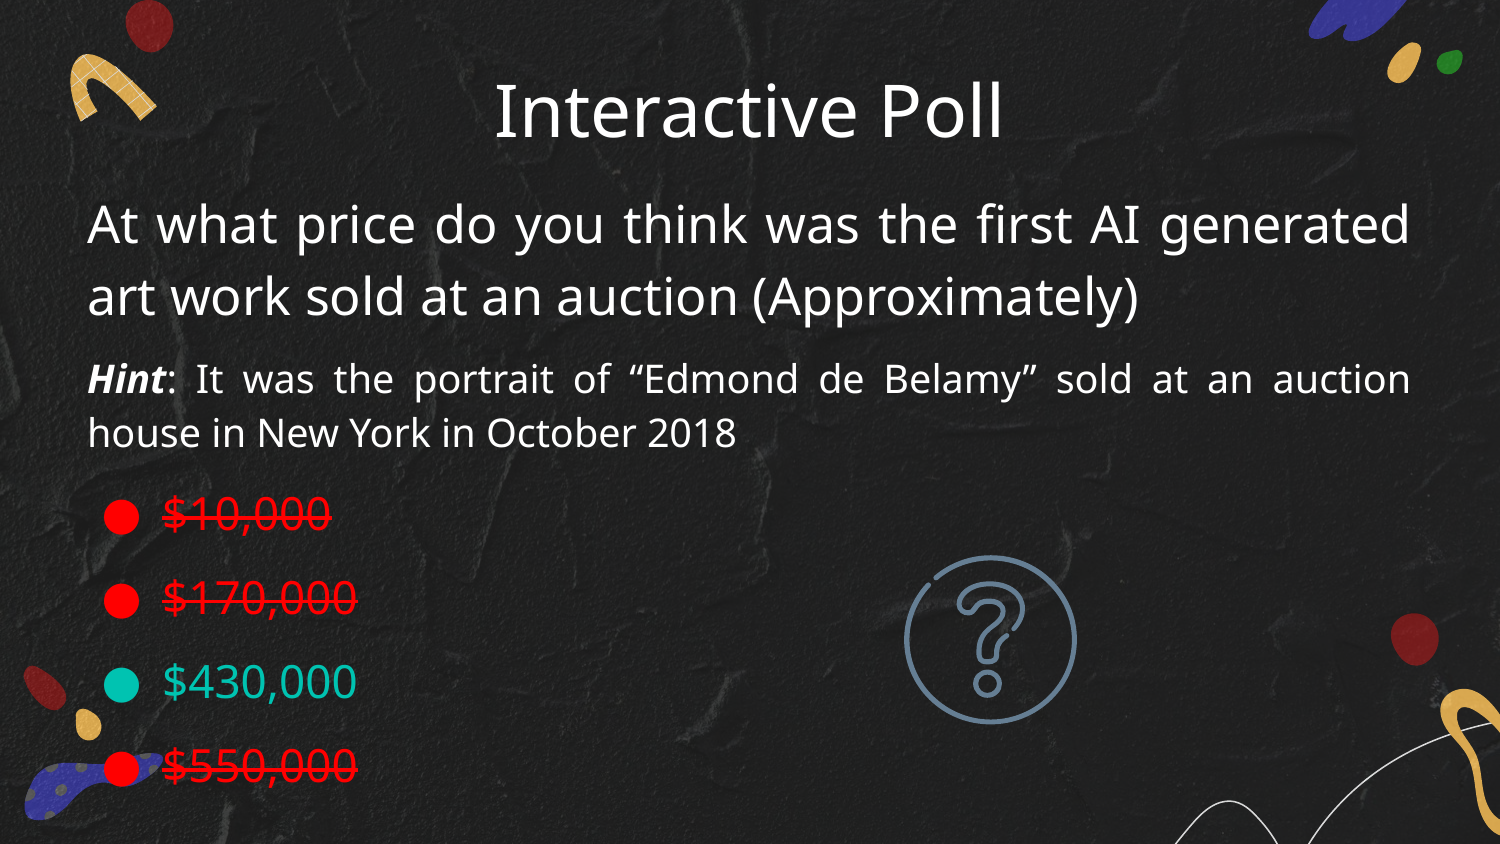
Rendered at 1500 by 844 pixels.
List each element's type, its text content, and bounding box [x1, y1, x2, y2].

list At what price do you think was the first AI generated art work sold at an auction (Approximately) Hint: It was the portrait of “Edmond de Belamy” sold at an auction house in New York in October 2018 $10,000 $170,000 $430,000 $550,000 [72, 166, 1428, 822]
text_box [903, 554, 1078, 725]
title Interactive Poll [118, 72, 1382, 167]
